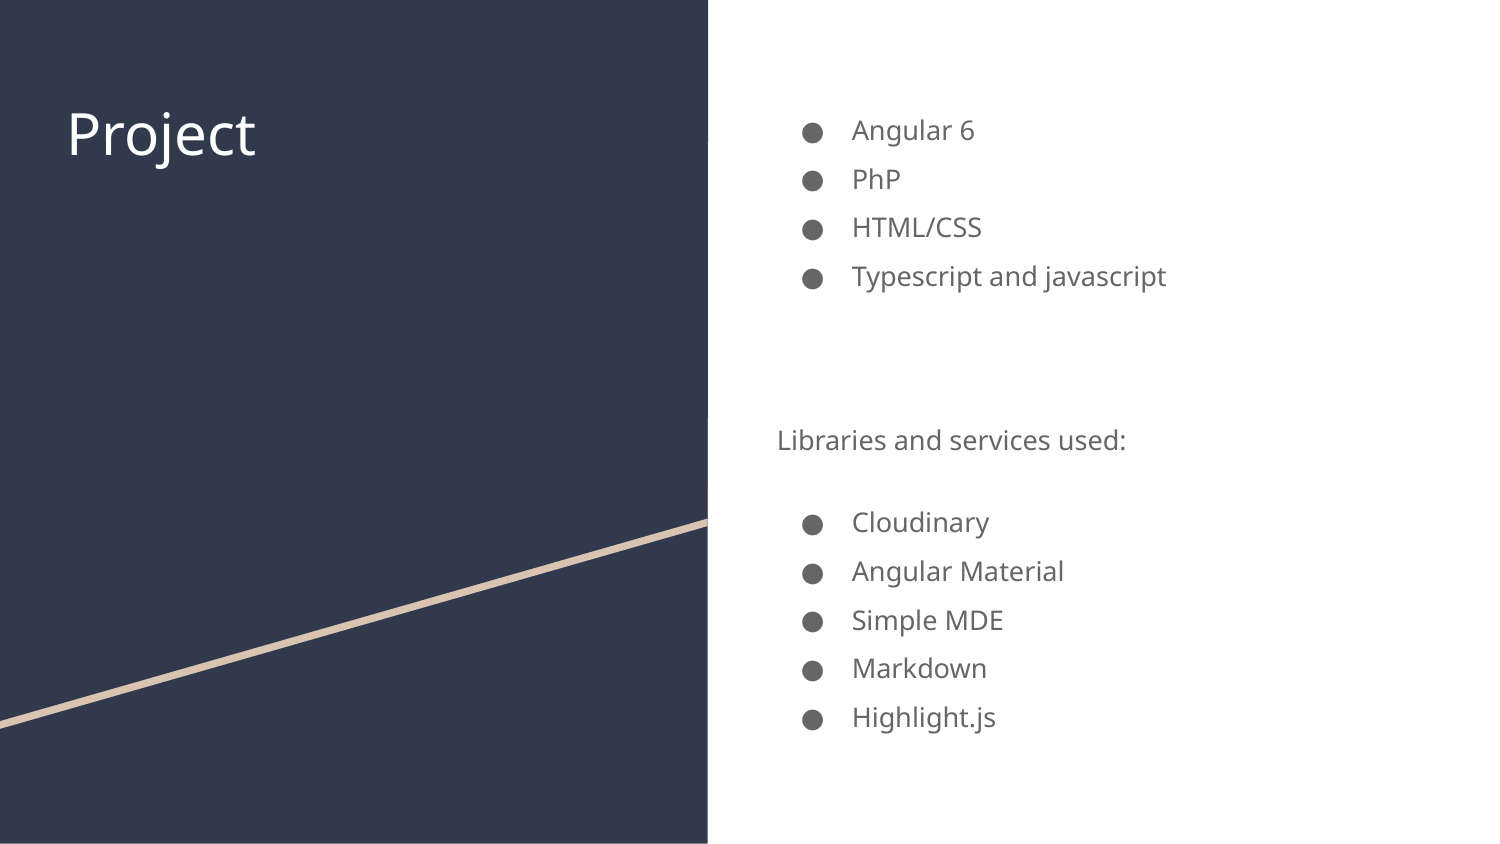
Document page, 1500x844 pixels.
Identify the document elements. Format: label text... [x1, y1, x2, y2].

list Angular 6 PhP HTML/CSS Typescript and javascript Libraries and services used: Cloudinary Angular Material Simple MDE Markdown Highlight.js [761, 82, 1446, 755]
title Project [51, 82, 660, 494]
